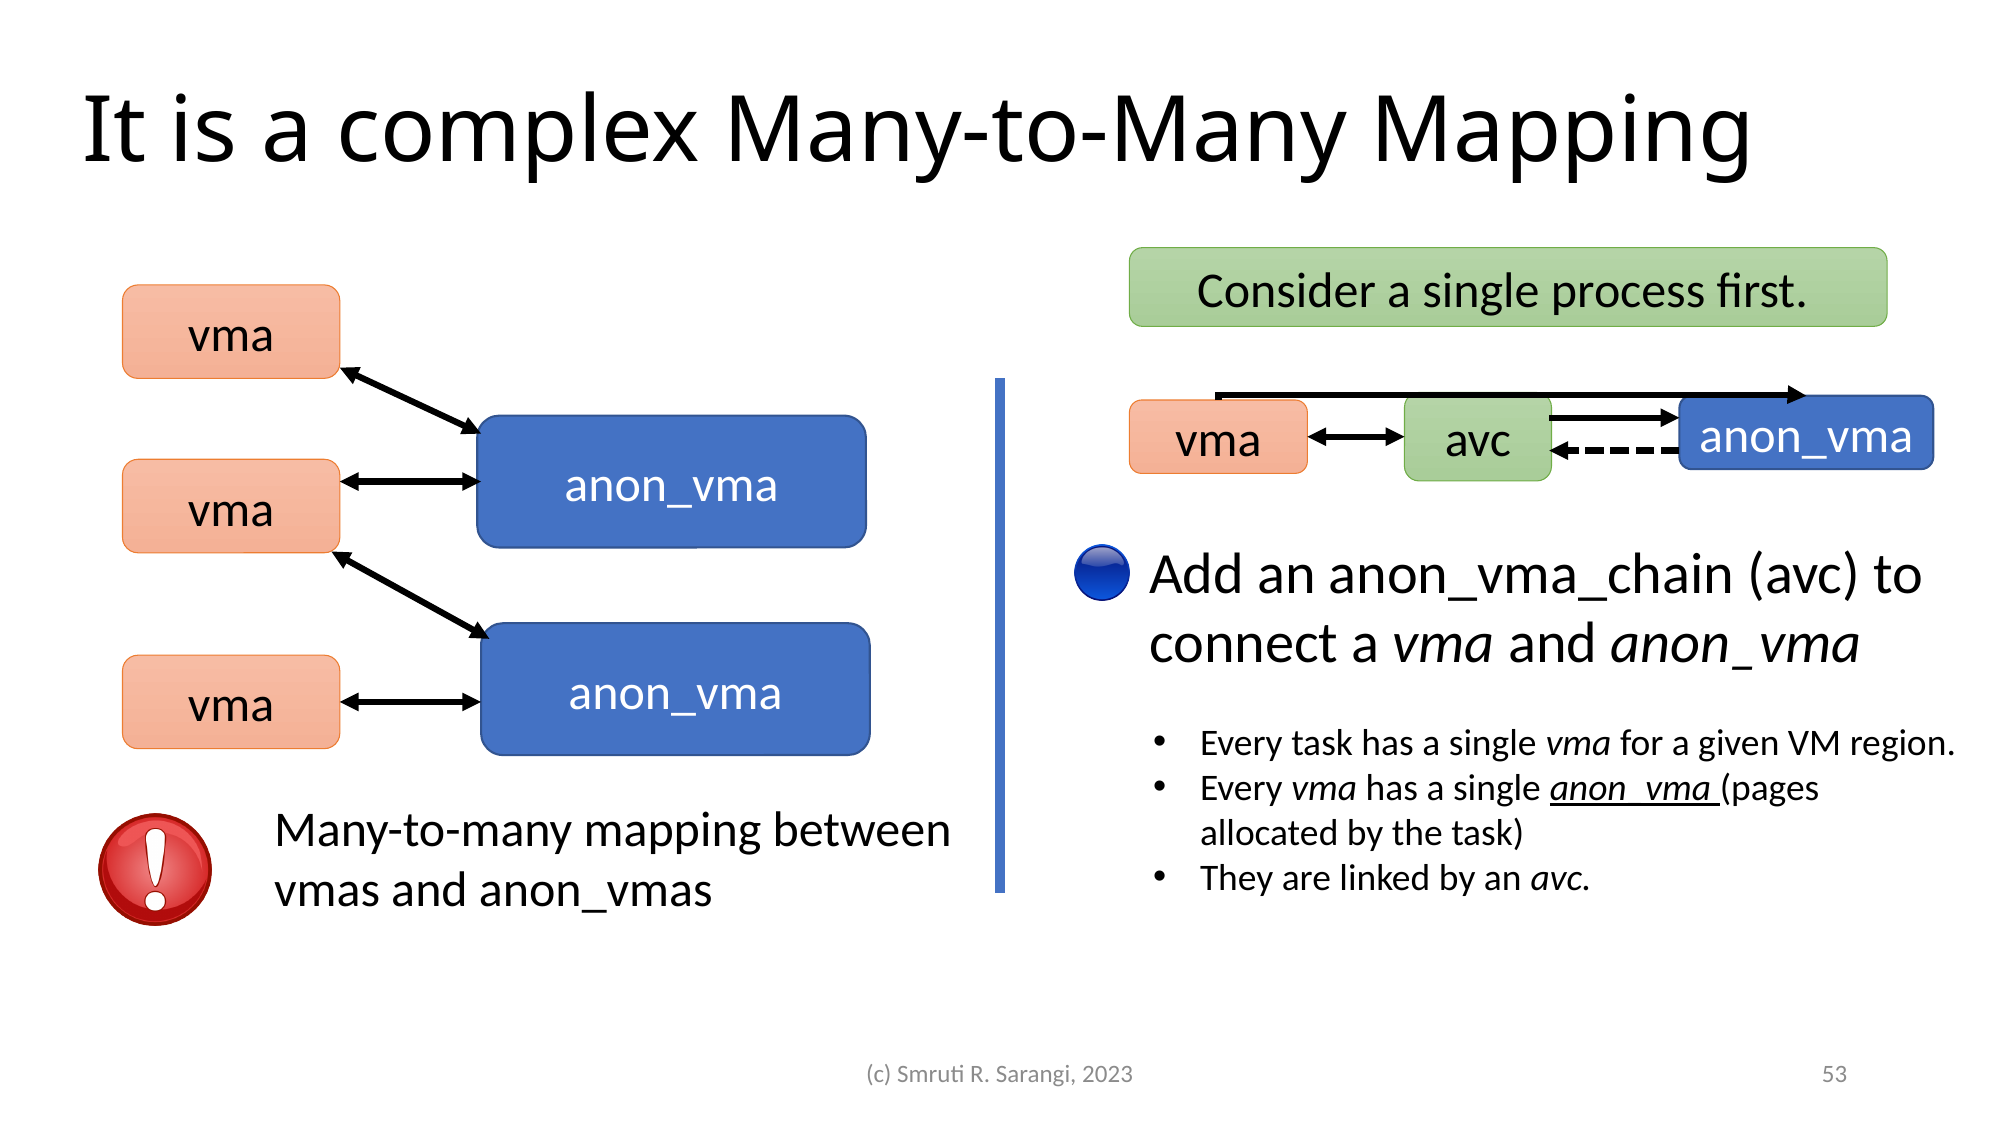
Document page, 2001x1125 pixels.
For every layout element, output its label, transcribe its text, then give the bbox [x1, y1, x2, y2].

picture [98, 813, 212, 926]
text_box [122, 284, 870, 756]
slide_number 53 [1412, 1042, 1863, 1103]
text_box Consider a single process first. [1515, 247, 1888, 327]
picture [1074, 544, 1130, 601]
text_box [1510, 103, 1515, 692]
text_box Add an anon_vma_chain (avc) to connect a vma and anon_vma [1515, 527, 1952, 682]
text_box Add an anon_vma_chain (avc) to connect a vma and anon_vma [1134, 527, 1510, 682]
title It is a complex Many-to-Many Mapping [67, 22, 1793, 241]
text_box Consider a single process first. [1128, 247, 1510, 327]
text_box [1515, 392, 1934, 481]
text_box Many-to-many mapping between vmas and anon_vmas [259, 789, 967, 925]
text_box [1129, 392, 1510, 481]
footer (c) Smruti R. Sarangi, 2023 [662, 1042, 1338, 1103]
text_box Every task has a single vma for a given VM region. Every vma has a single anon_vma (pages allocated by the task) They are linked by an avc. [1138, 710, 1972, 906]
